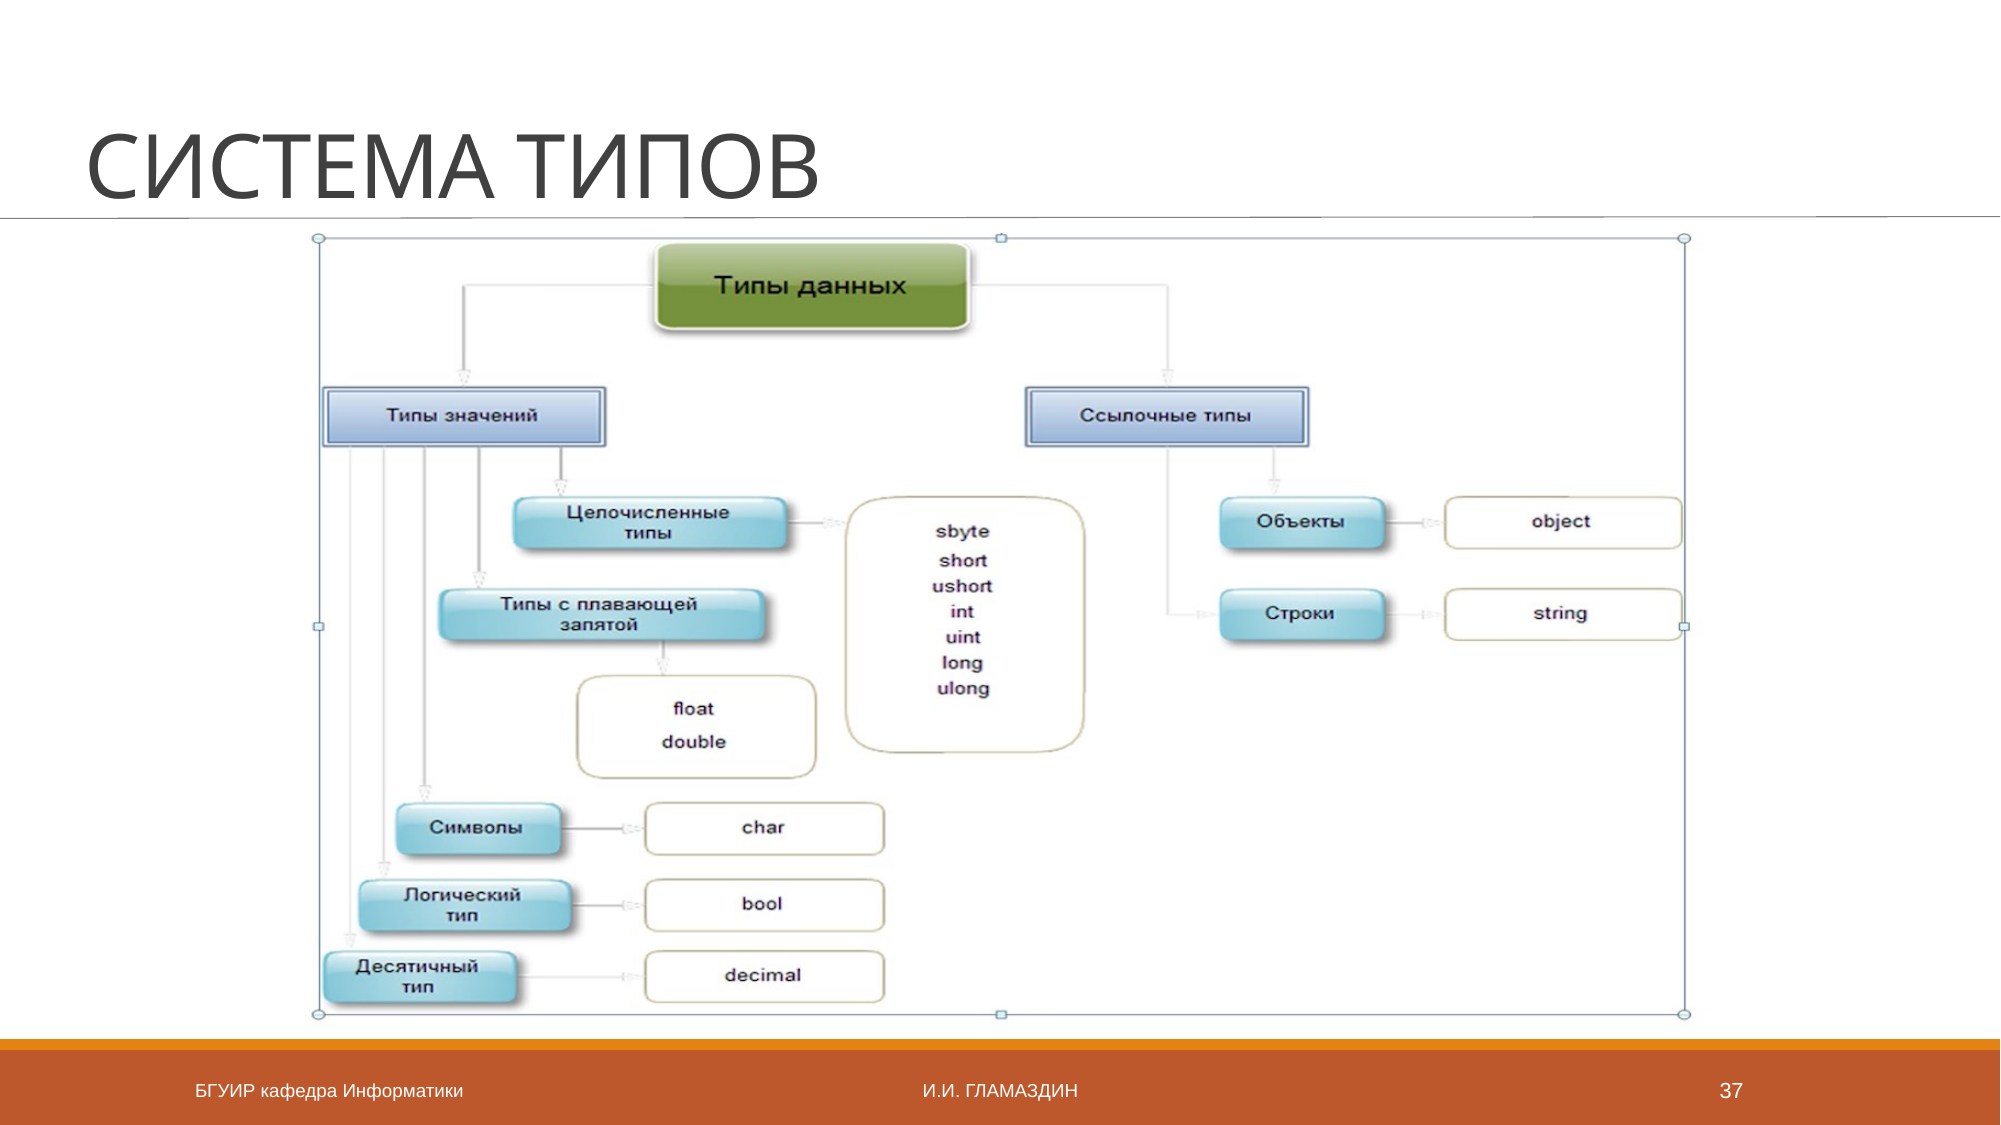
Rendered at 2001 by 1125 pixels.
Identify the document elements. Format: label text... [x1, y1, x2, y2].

slide_number 37 [1624, 1059, 1840, 1120]
title СИСТЕМА ТИПОВ [69, 118, 1926, 224]
slide_number БГУИР кафедра Информатики [180, 1059, 586, 1120]
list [294, 232, 1704, 1026]
footer И.И. Гламаздин [604, 1059, 1396, 1120]
